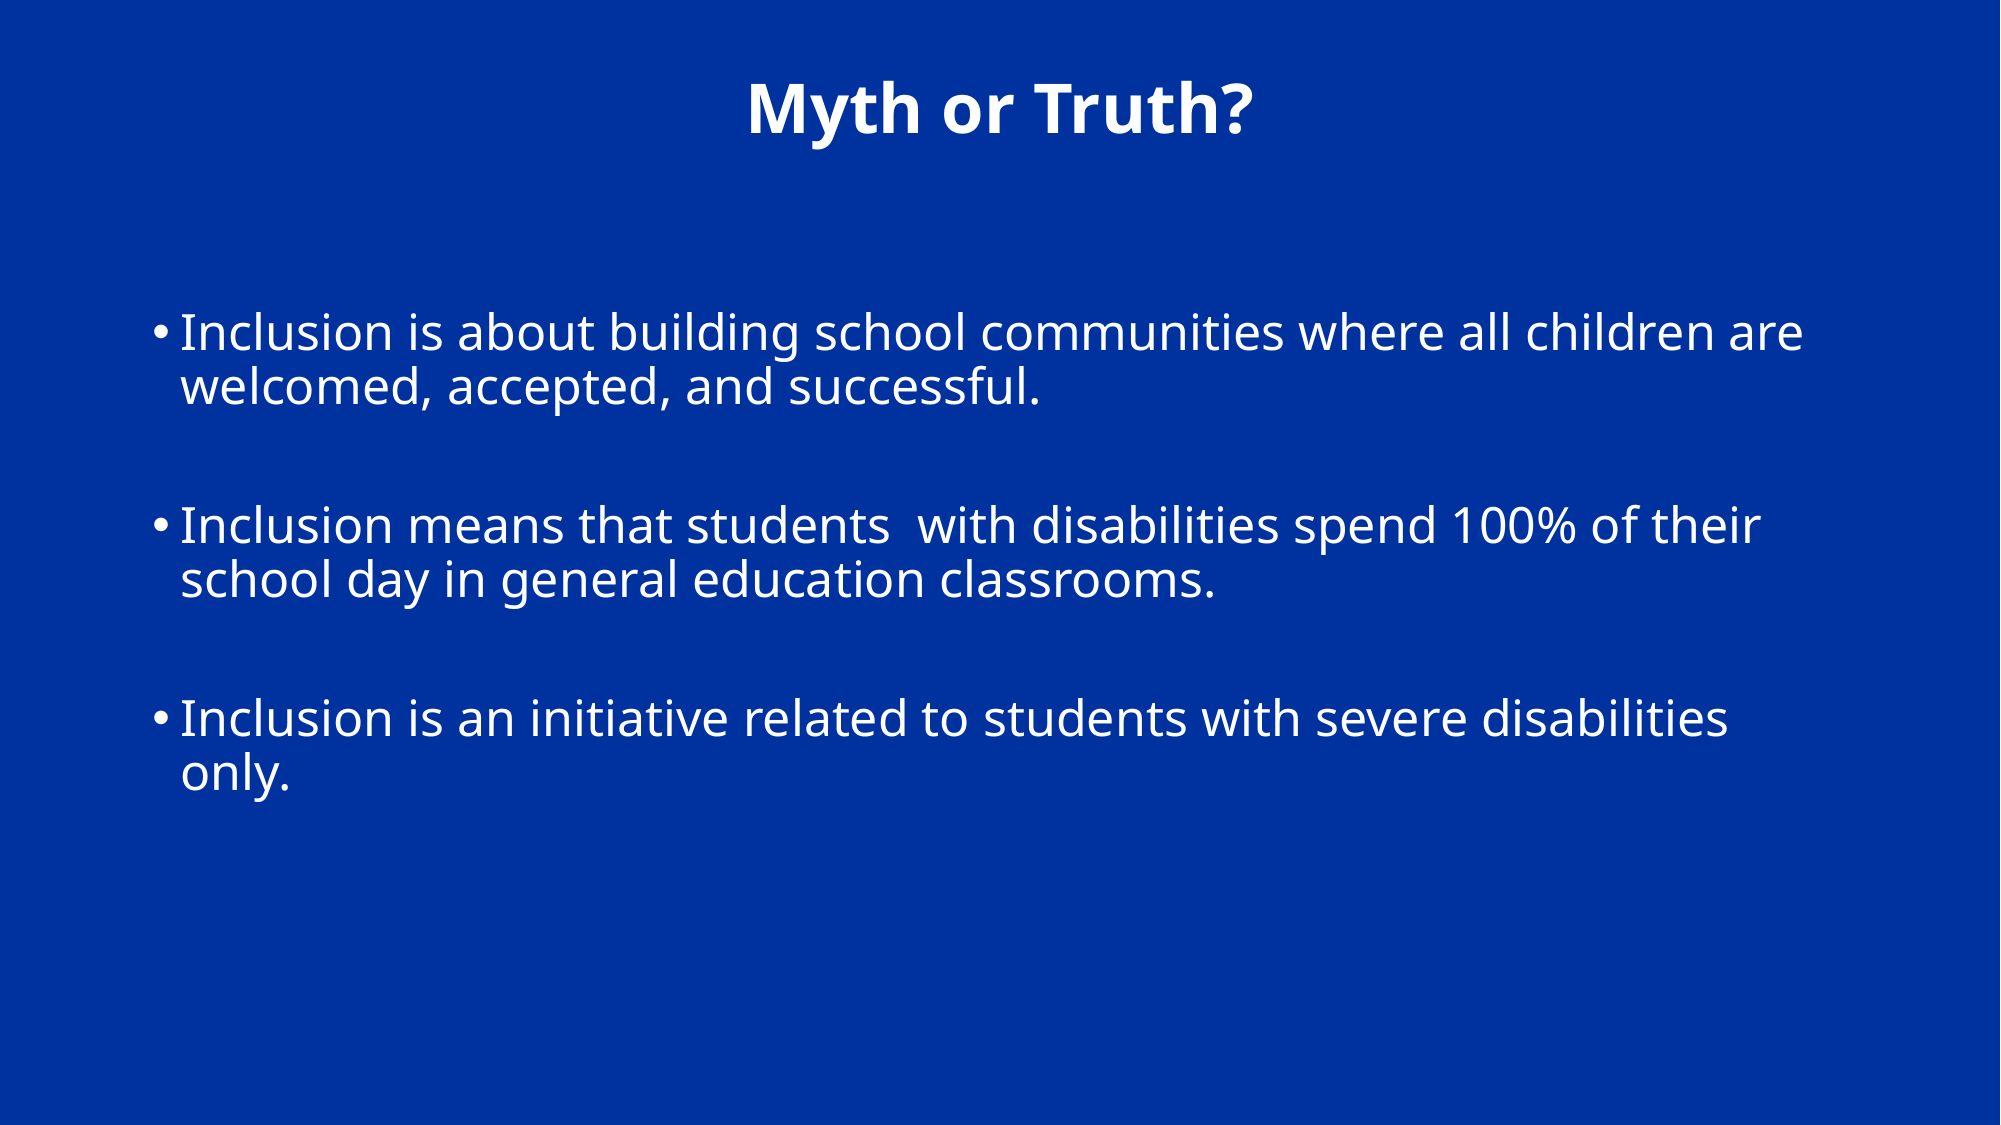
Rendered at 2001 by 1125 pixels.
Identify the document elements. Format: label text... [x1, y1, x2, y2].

title Myth or Truth? [137, 59, 1863, 163]
list Inclusion is about building school communities where all children are welcomed, accepted, and successful. Inclusion means that students with disabilities spend 100% of their school day in general education classrooms. Inclusion is an initiative related to students with severe disabilities only. [137, 299, 1863, 1014]
